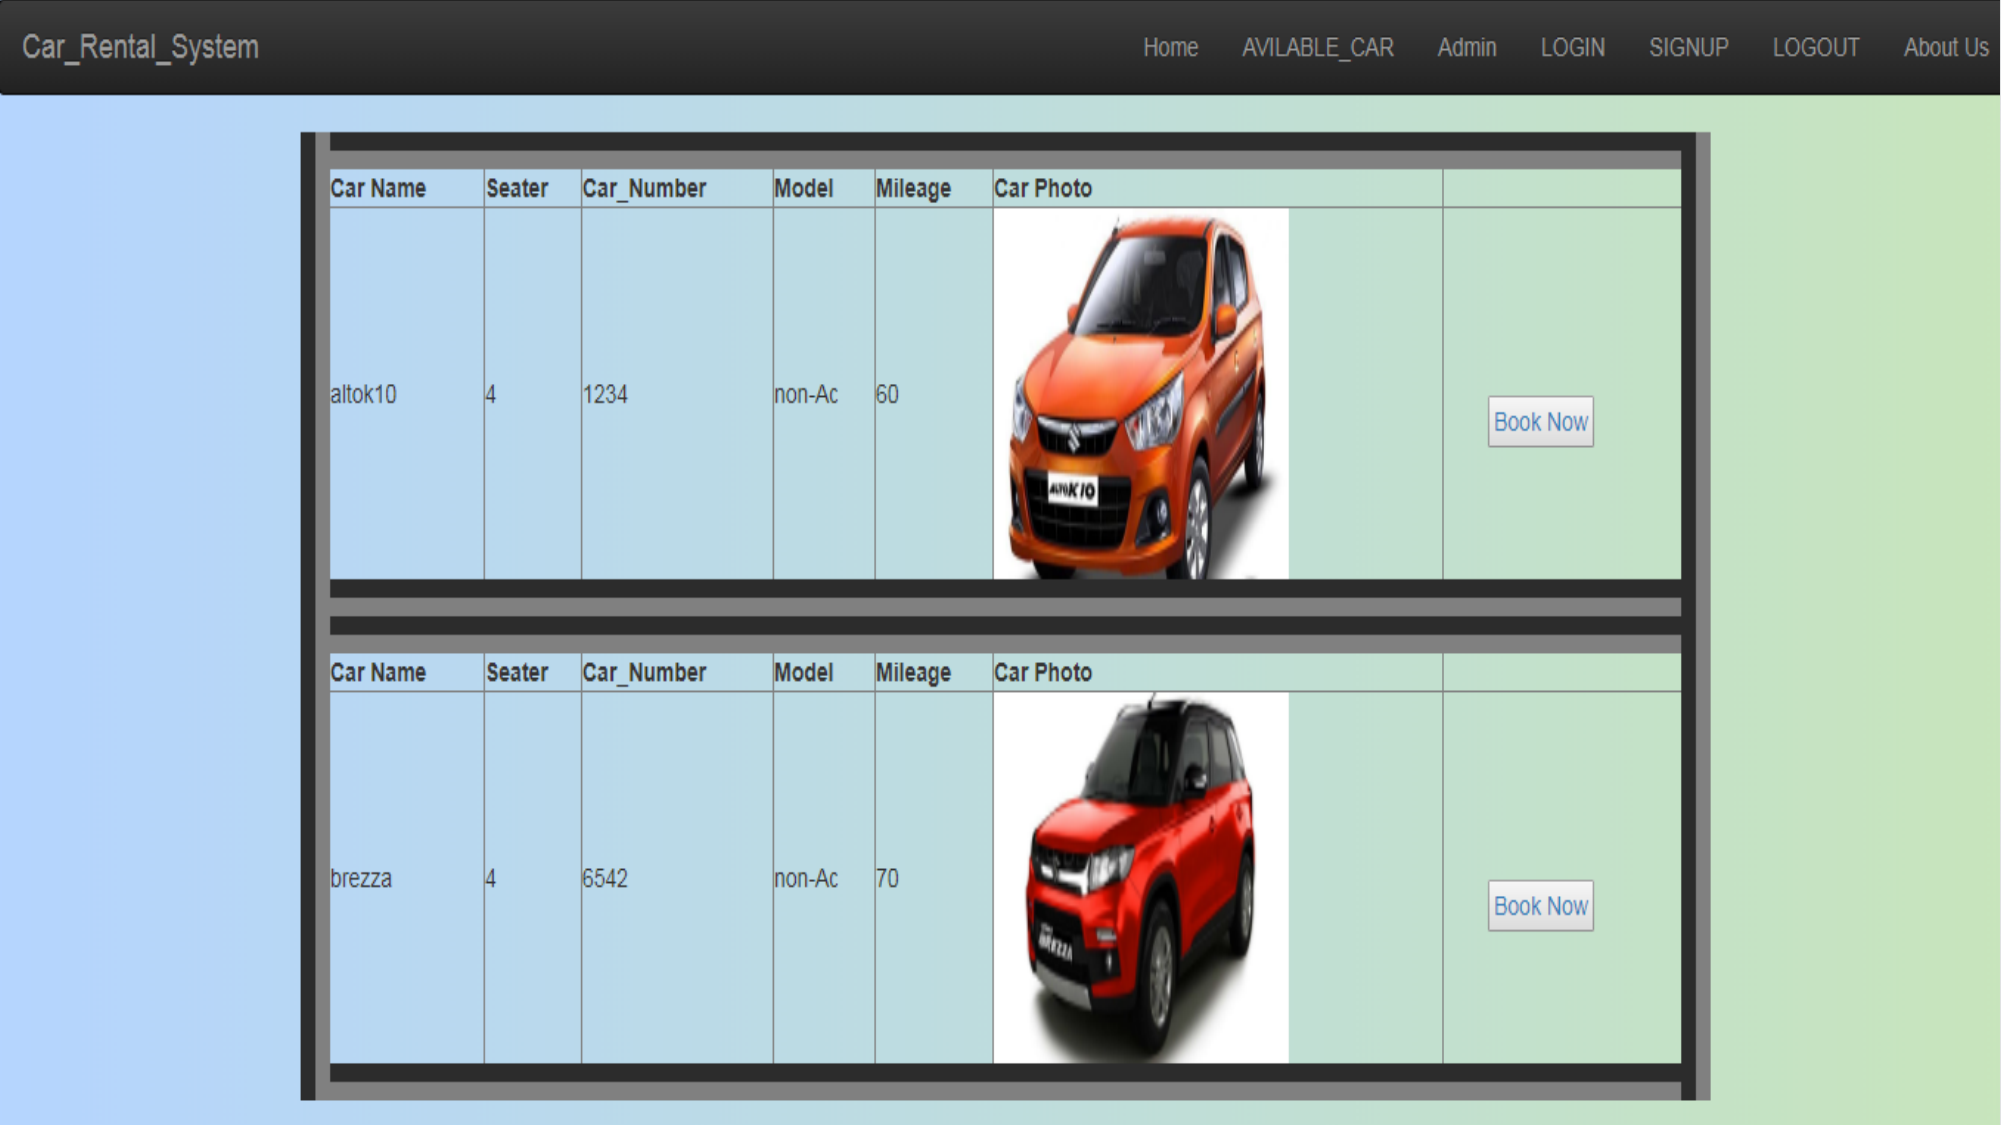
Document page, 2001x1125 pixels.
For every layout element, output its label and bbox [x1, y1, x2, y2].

list [0, 0, 2000, 1125]
